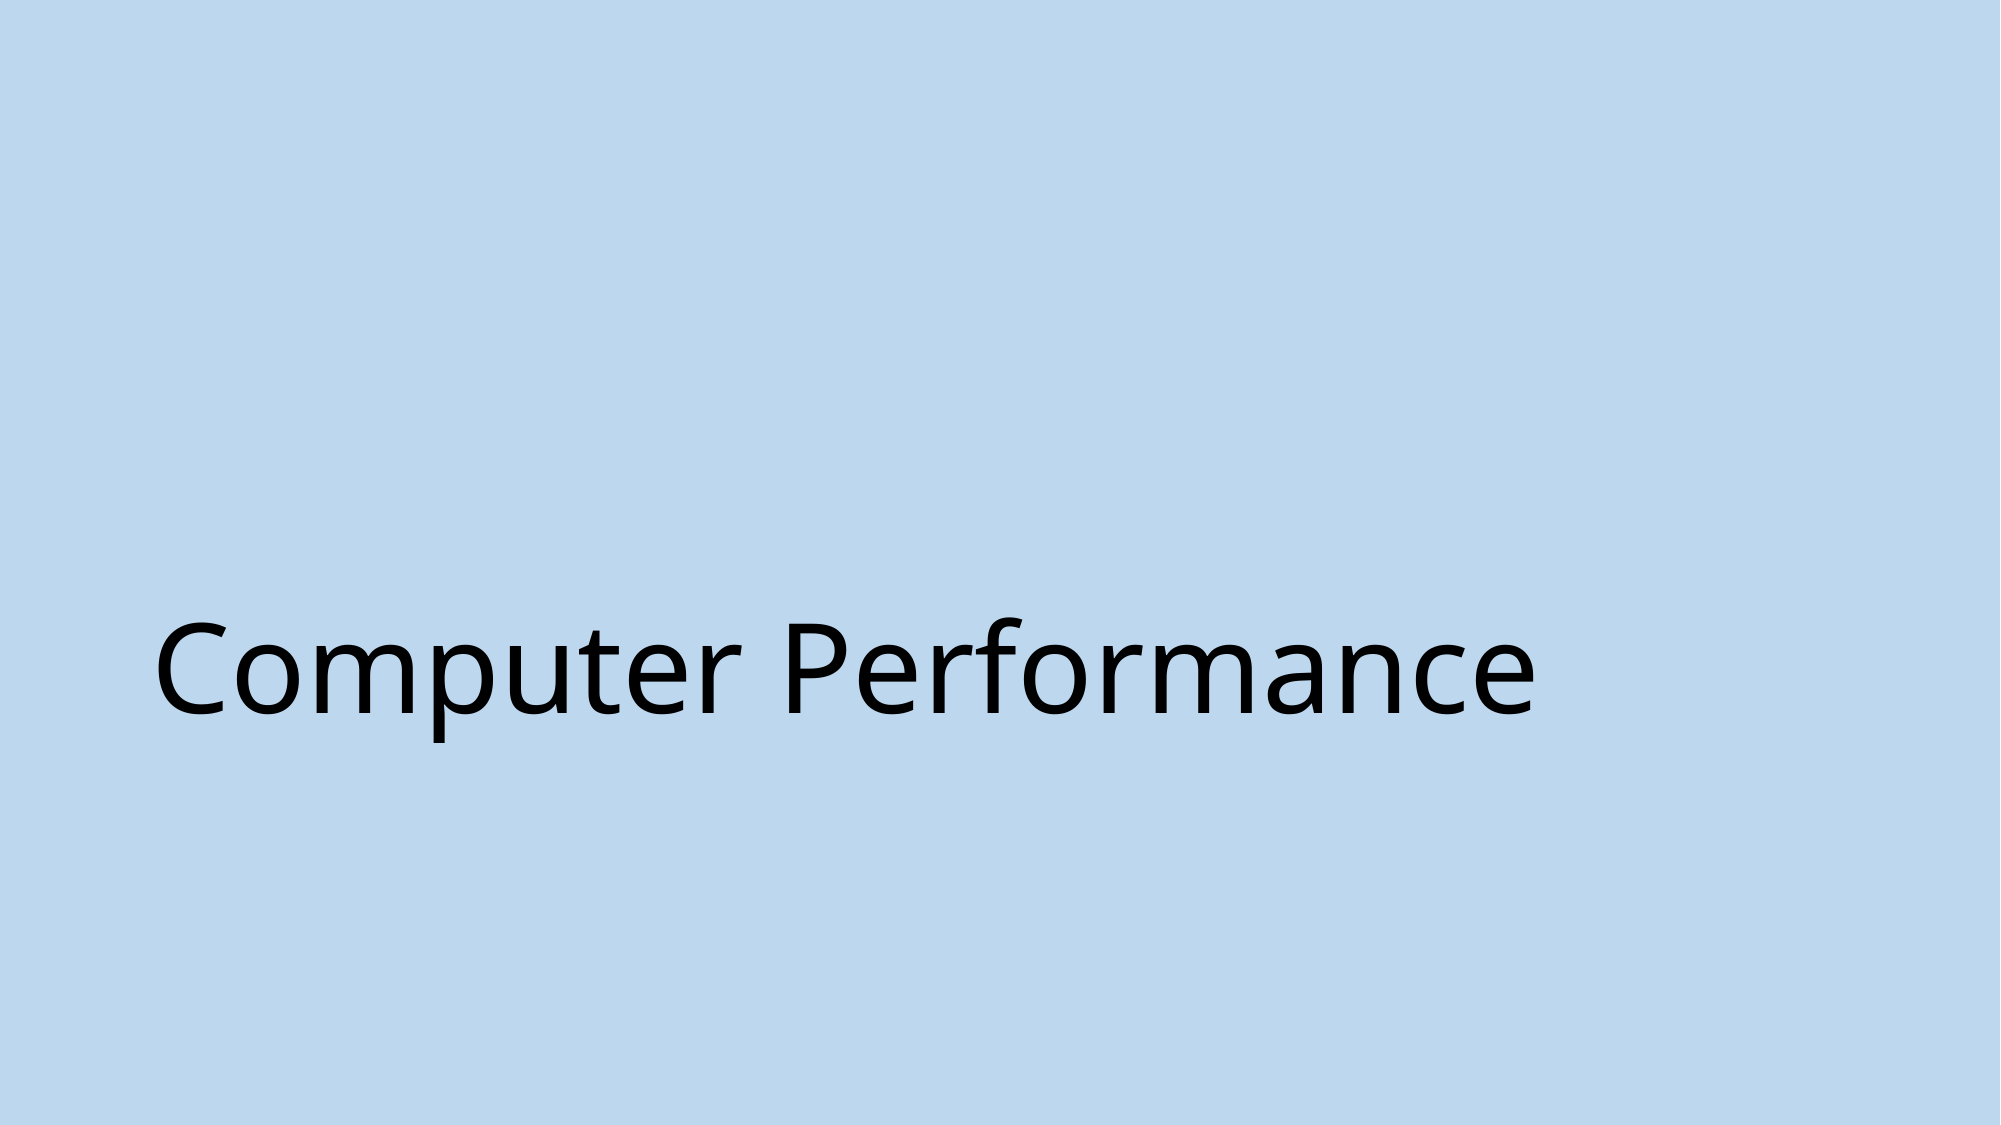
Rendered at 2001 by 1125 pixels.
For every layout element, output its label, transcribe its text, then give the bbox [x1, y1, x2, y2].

title Computer Performance [136, 280, 1862, 749]
